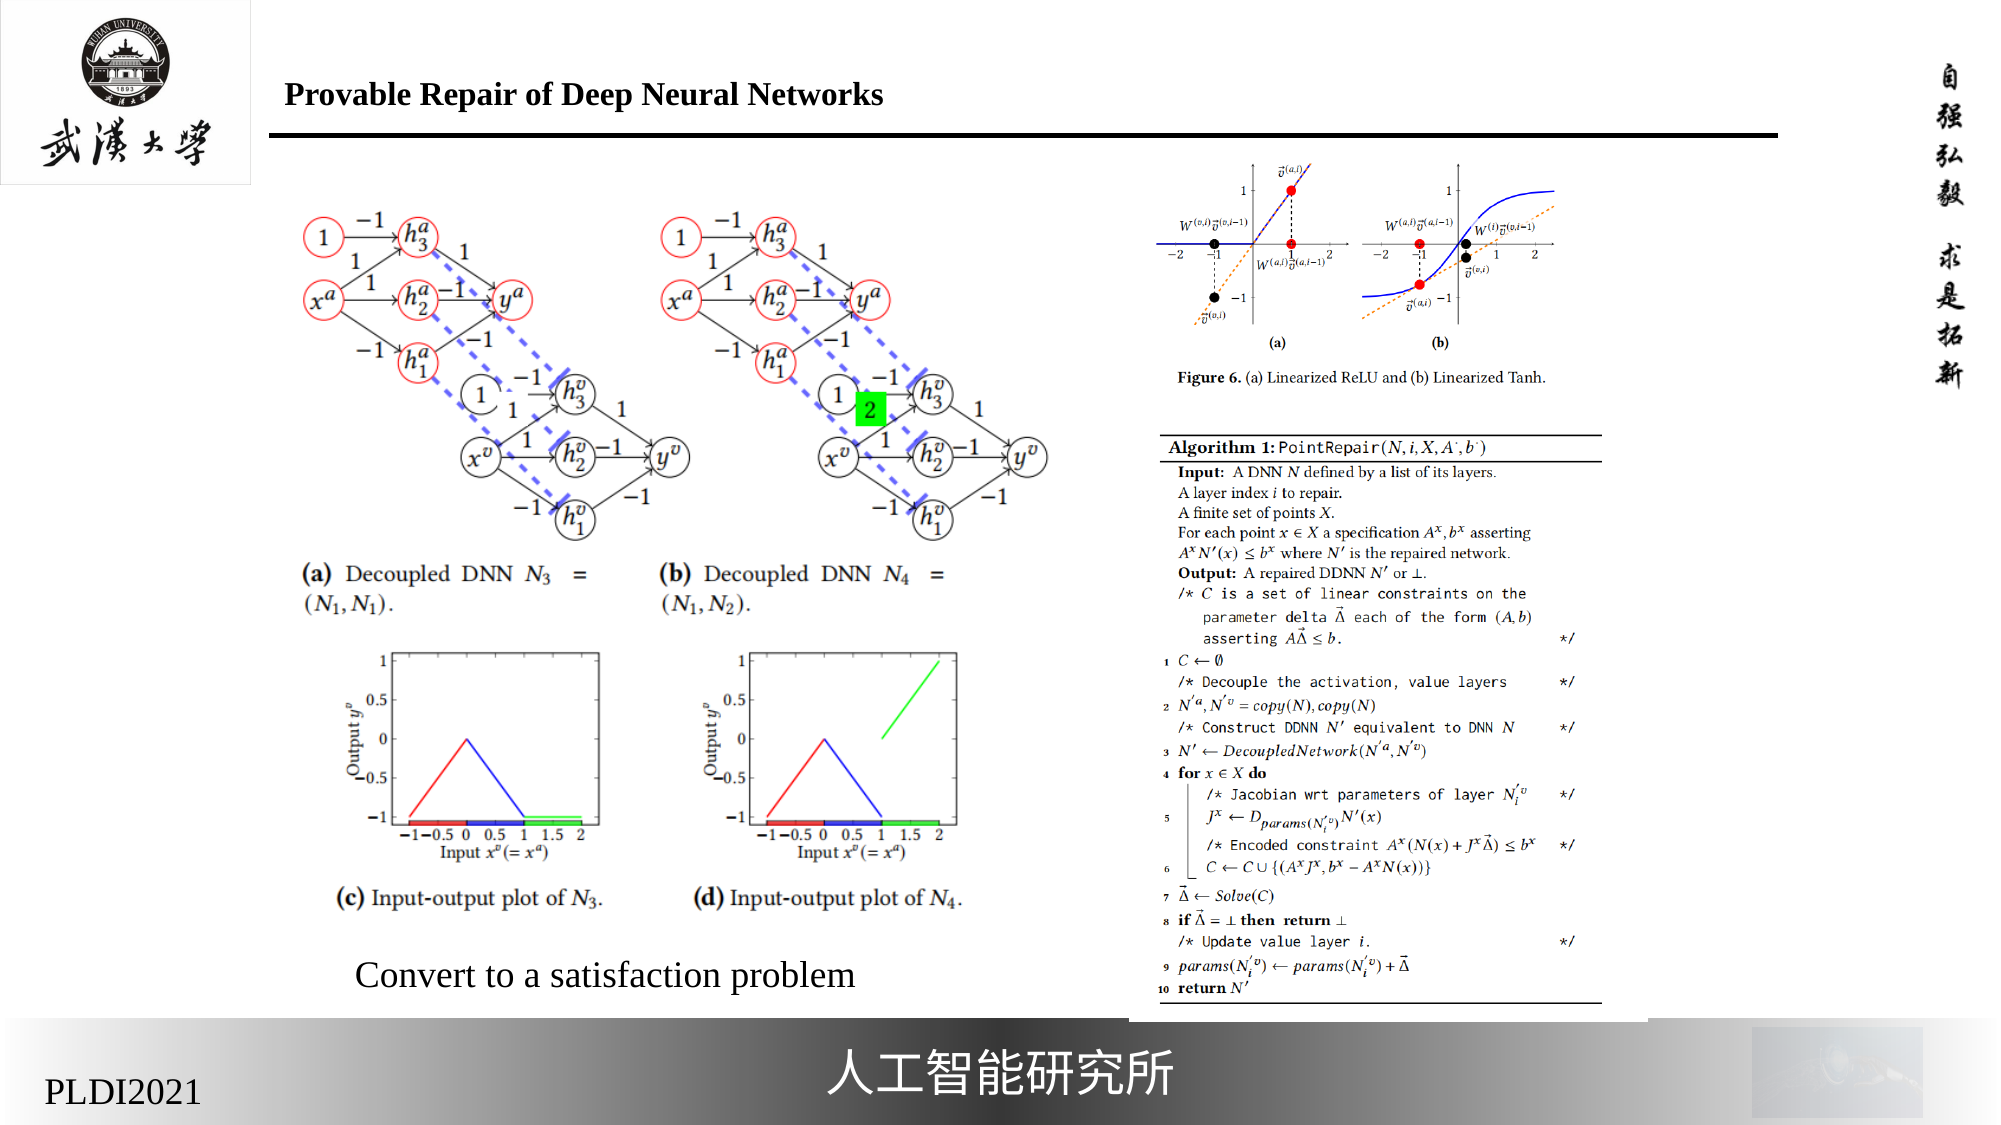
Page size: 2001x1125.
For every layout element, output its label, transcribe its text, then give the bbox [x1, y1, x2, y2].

title Provable Repair of Deep Neural Networks [269, 29, 1995, 160]
picture [0, 0, 251, 185]
picture [1147, 142, 1588, 398]
picture [1129, 418, 1648, 1022]
slide_number [1412, 1042, 1863, 1103]
picture [269, 159, 1054, 931]
text_box Convert to a satisfaction problem [340, 942, 983, 1002]
picture [1924, 160, 1980, 400]
text_box PLDI2021 [29, 1037, 326, 1120]
